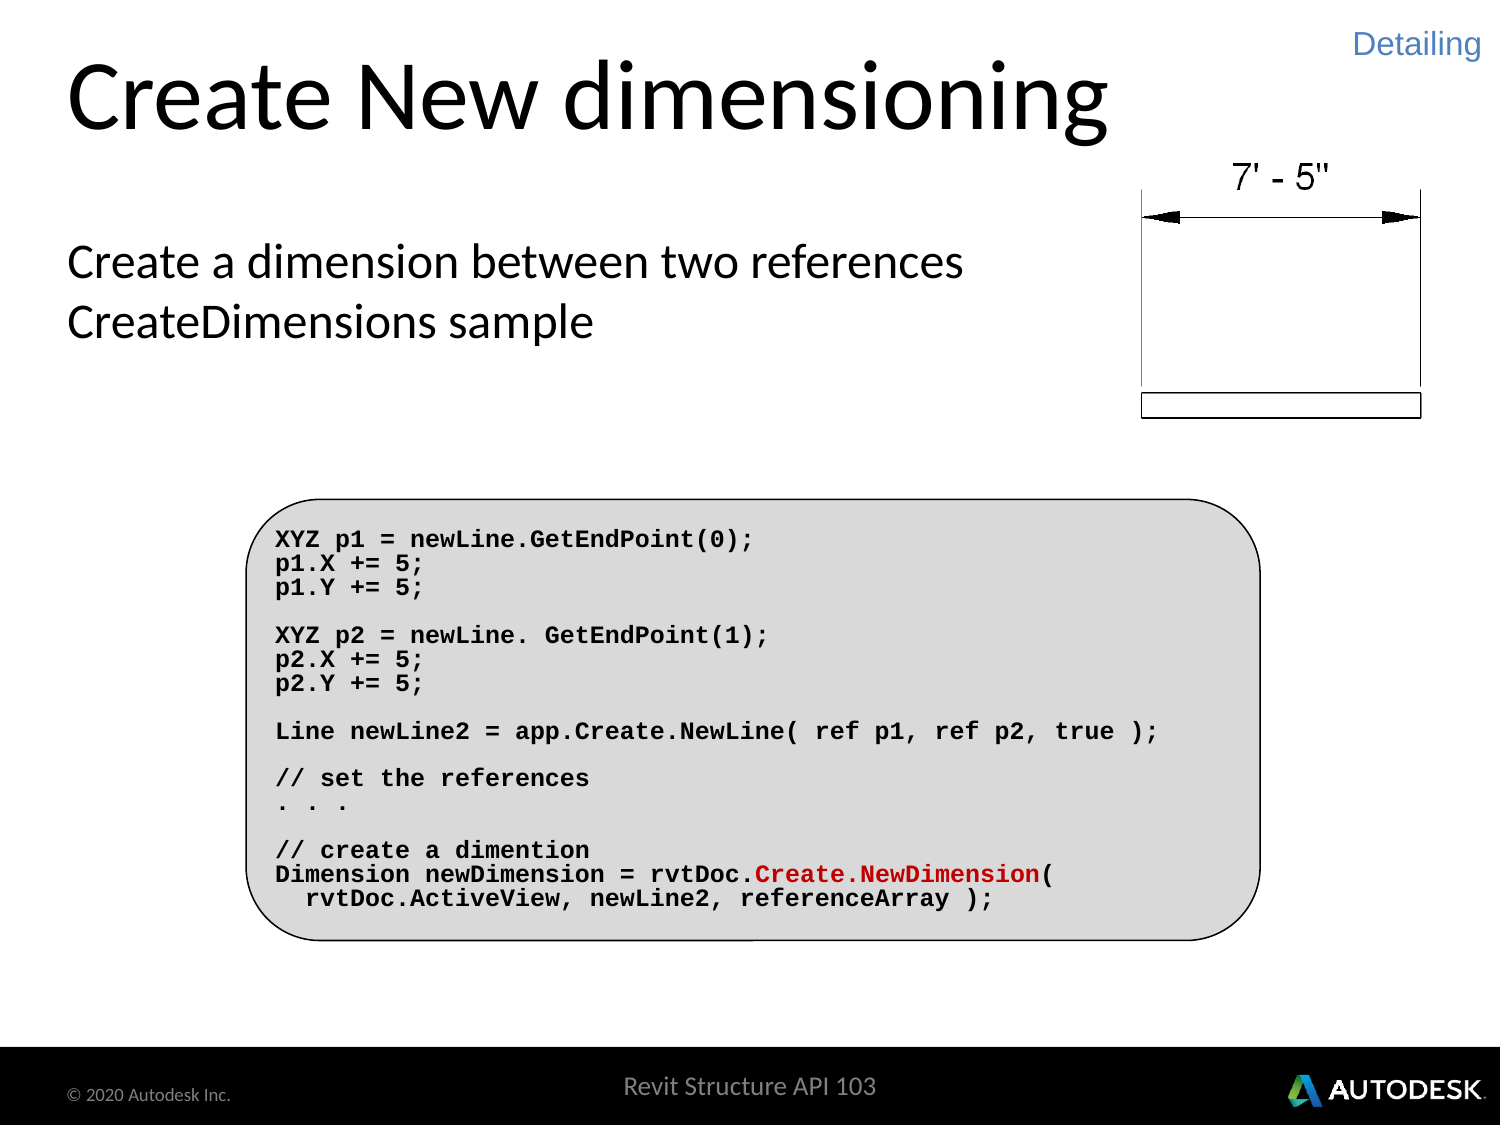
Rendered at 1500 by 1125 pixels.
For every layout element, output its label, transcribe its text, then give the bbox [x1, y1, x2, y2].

text_box XYZ p1 = newLine.GetEndPoint(0); p1.X += 5; p1.Y += 5; XYZ p2 = newLine. GetEndPoint(1); p2.X += 5; p2.Y += 5; Line newLine2 = app.Create.NewLine( ref p1, ref p2, true ); // set the references . . . // create a dimention Dimension newDimension = rvtDoc.Create.NewDimension( rvtDoc.ActiveView, newLine2, referenceArray ); [246, 499, 1261, 941]
text_box Detailing [1151, 22, 1483, 63]
picture [0, 1046, 1500, 1125]
title Create New dimensioning [52, 22, 1500, 210]
list Create a dimension between two references CreateDimensions sample [52, 232, 1097, 411]
picture [1102, 117, 1466, 481]
